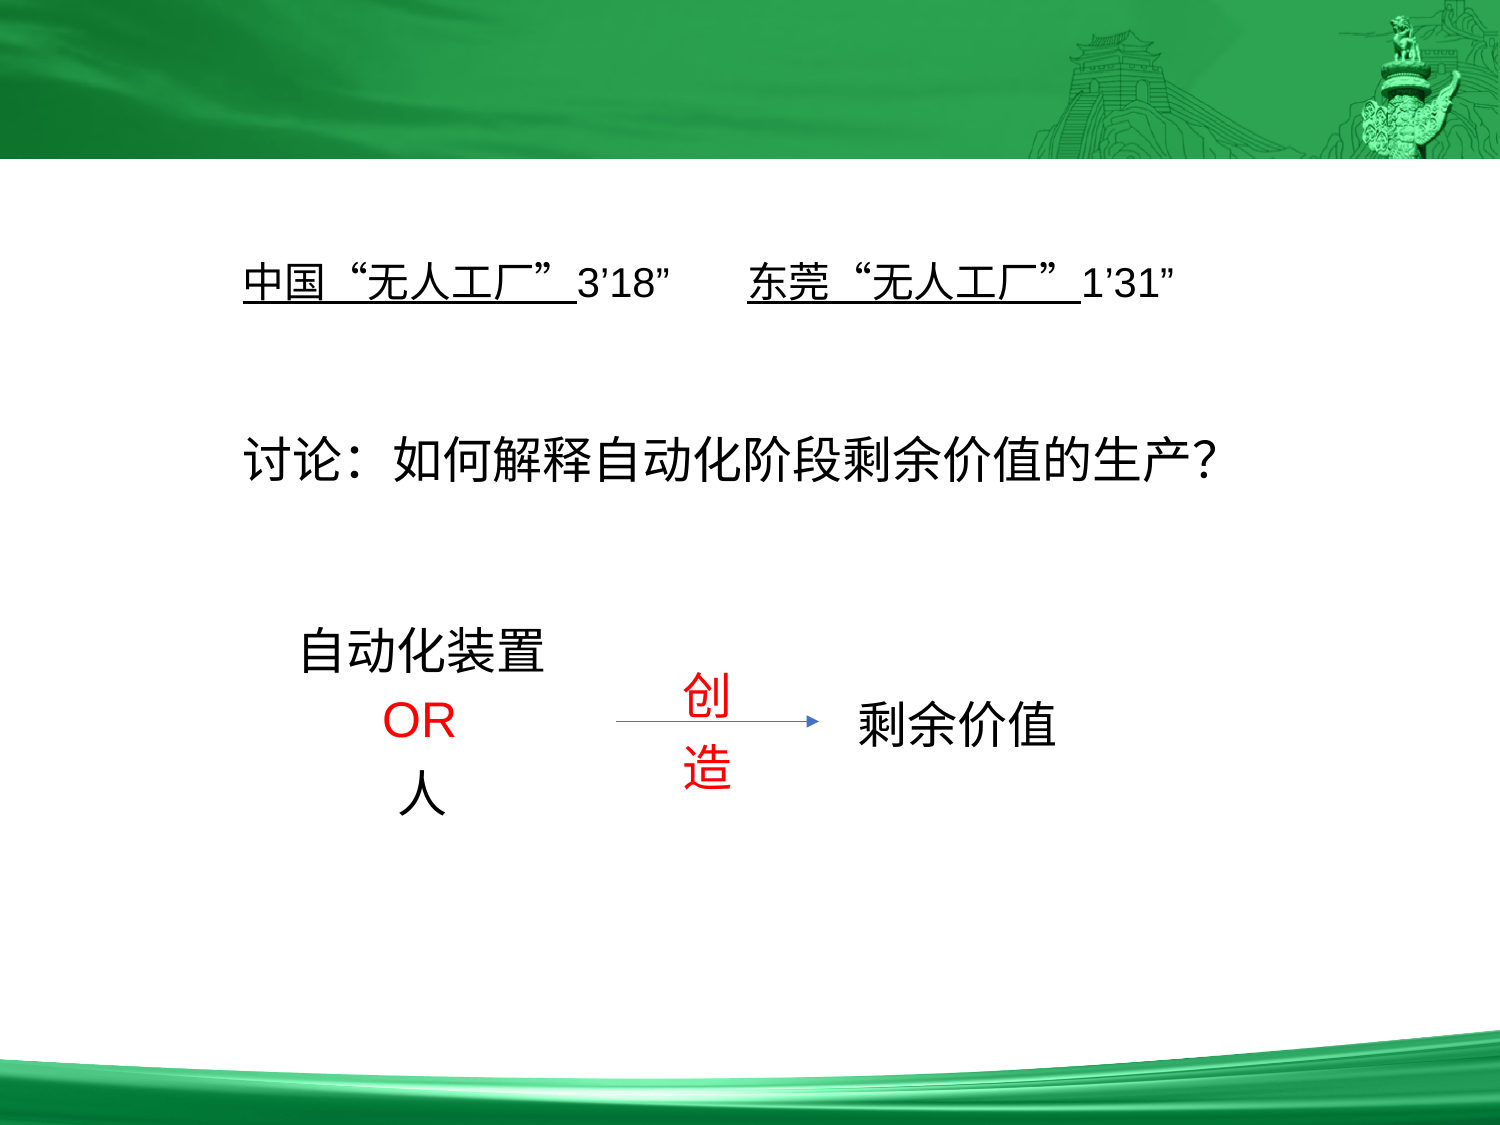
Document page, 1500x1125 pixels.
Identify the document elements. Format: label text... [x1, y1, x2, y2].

text_box 剩余价值 [842, 674, 1092, 761]
text_box OR [367, 668, 478, 756]
text_box 自动化装置 [281, 600, 582, 687]
text_box 中国“无人工厂”3’18” [228, 236, 690, 324]
picture [0, 1027, 1500, 1125]
text_box 人 [281, 743, 563, 831]
text_box 创造 [667, 722, 778, 805]
text_box 讨论：如何解释自动化阶段剩余价值的生产？ [228, 409, 1265, 497]
text_box 东莞“无人工厂”1’31” [732, 236, 1209, 324]
picture [0, 0, 1500, 159]
text_box 创造 [667, 645, 778, 721]
